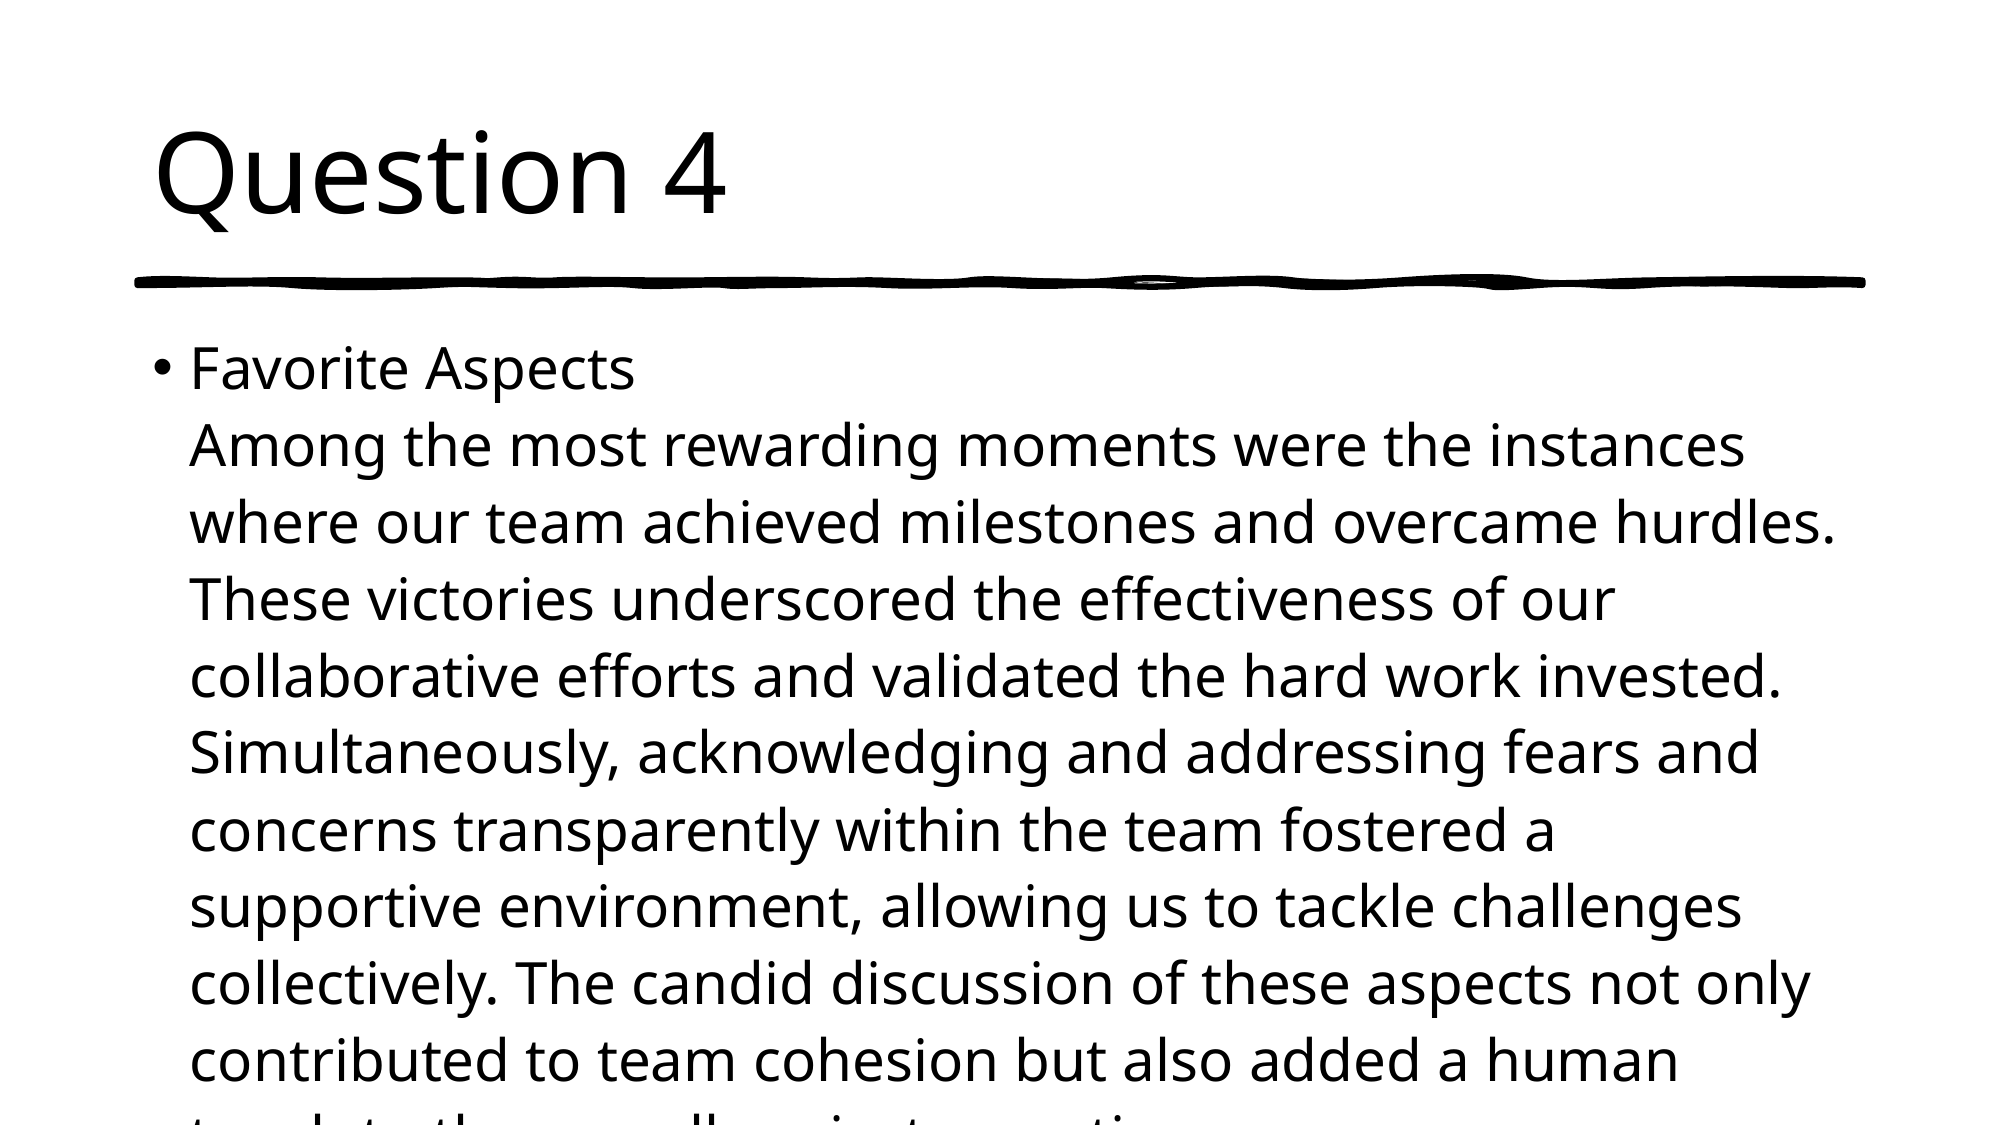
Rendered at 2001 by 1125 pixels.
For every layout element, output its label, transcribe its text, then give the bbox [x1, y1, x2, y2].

title Question 4 [137, 59, 1863, 278]
list Favorite Aspects Among the most rewarding moments were the instances where our team achieved milestones and overcame hurdles. These victories underscored the effectiveness of our collaborative efforts and validated the hard work invested. Simultaneously, acknowledging and addressing fears and concerns transparently within the team fostered a supportive environment, allowing us to tackle challenges collectively. The candid discussion of these aspects not only contributed to team cohesion but also added a human touch to the overall project narrative. [137, 316, 1863, 1014]
